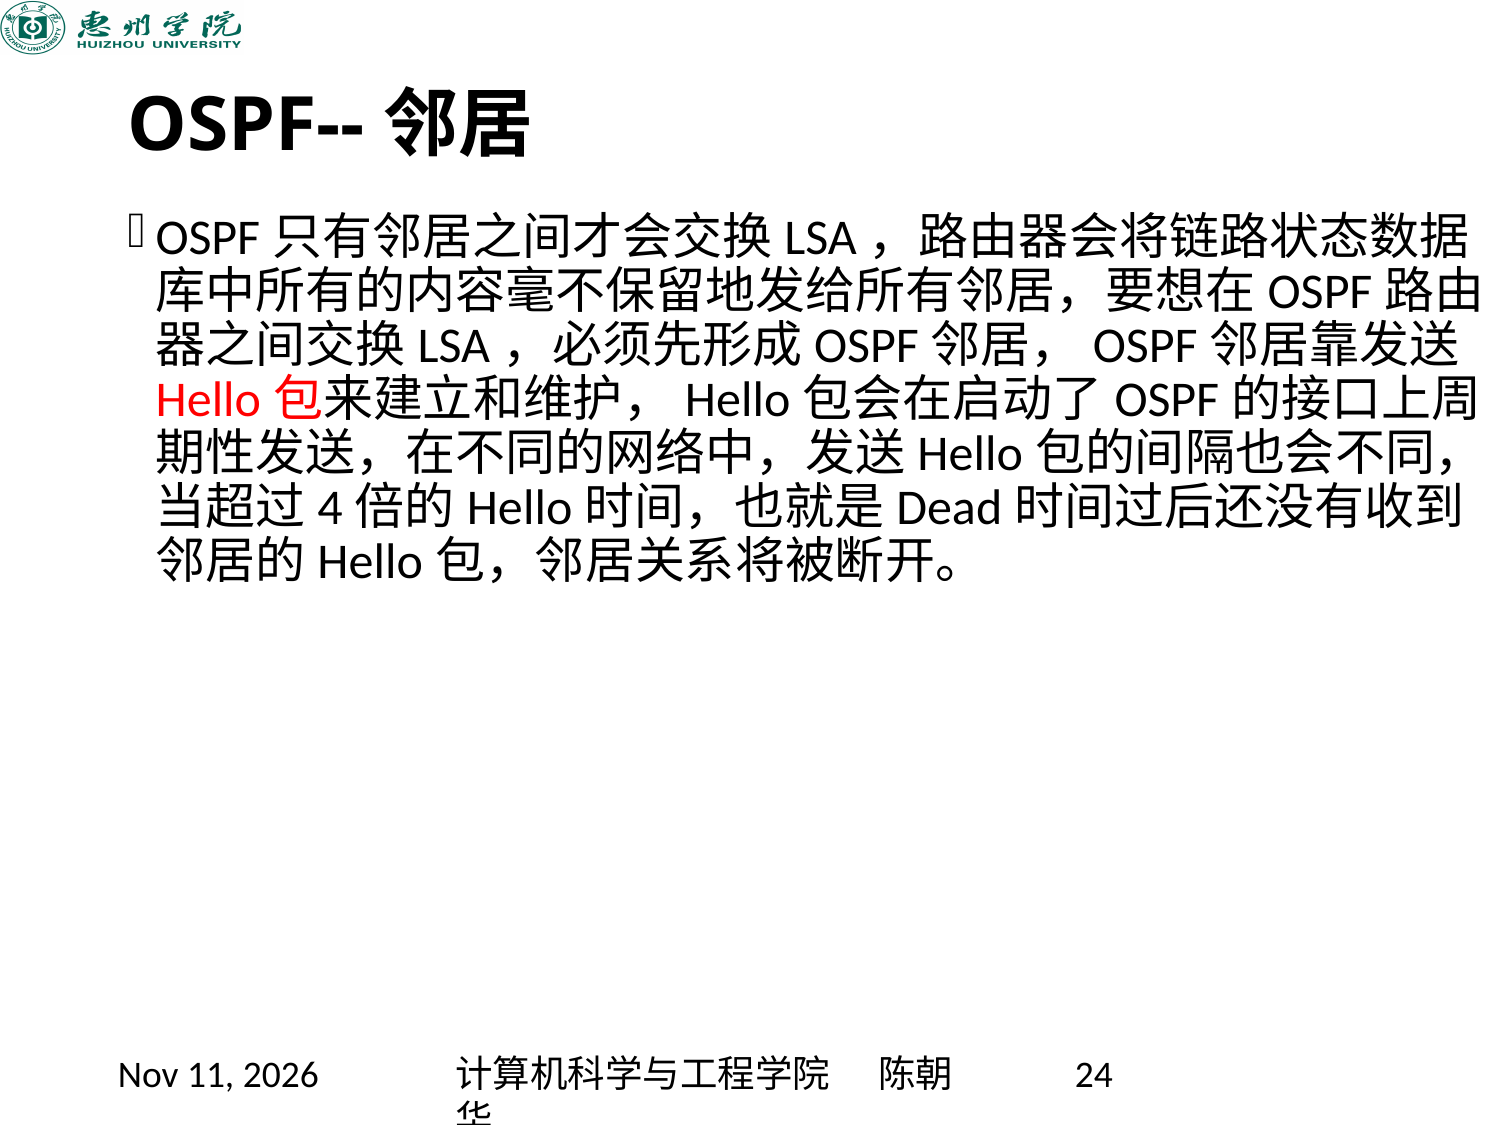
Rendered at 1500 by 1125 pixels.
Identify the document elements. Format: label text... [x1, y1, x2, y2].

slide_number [103, 1042, 440, 1103]
slide_number 24 [1060, 1042, 1398, 1103]
title OSPF--邻居 [112, 47, 1407, 204]
list OSPF只有邻居之间才会交换LSA，路由器会将链路状态数据库中所有的内容毫不保留地发给所有邻居，要想在OSPF路由器之间交换LSA，必须先形成OSPF邻居，OSPF邻居靠发送Hello包来建立和维护，Hello包会在启动了OSPF的接口上周期性发送，在不同的网络中，发送Hello包的间隔也会不同，当超过4倍的Hello时间，也就是Dead时间过后还没有收到邻居的Hello包，邻居关系将被断开。 [112, 204, 1500, 965]
picture [0, 0, 244, 55]
footer 计算机科学与工程学院 陈朝华 [440, 1042, 1004, 1103]
